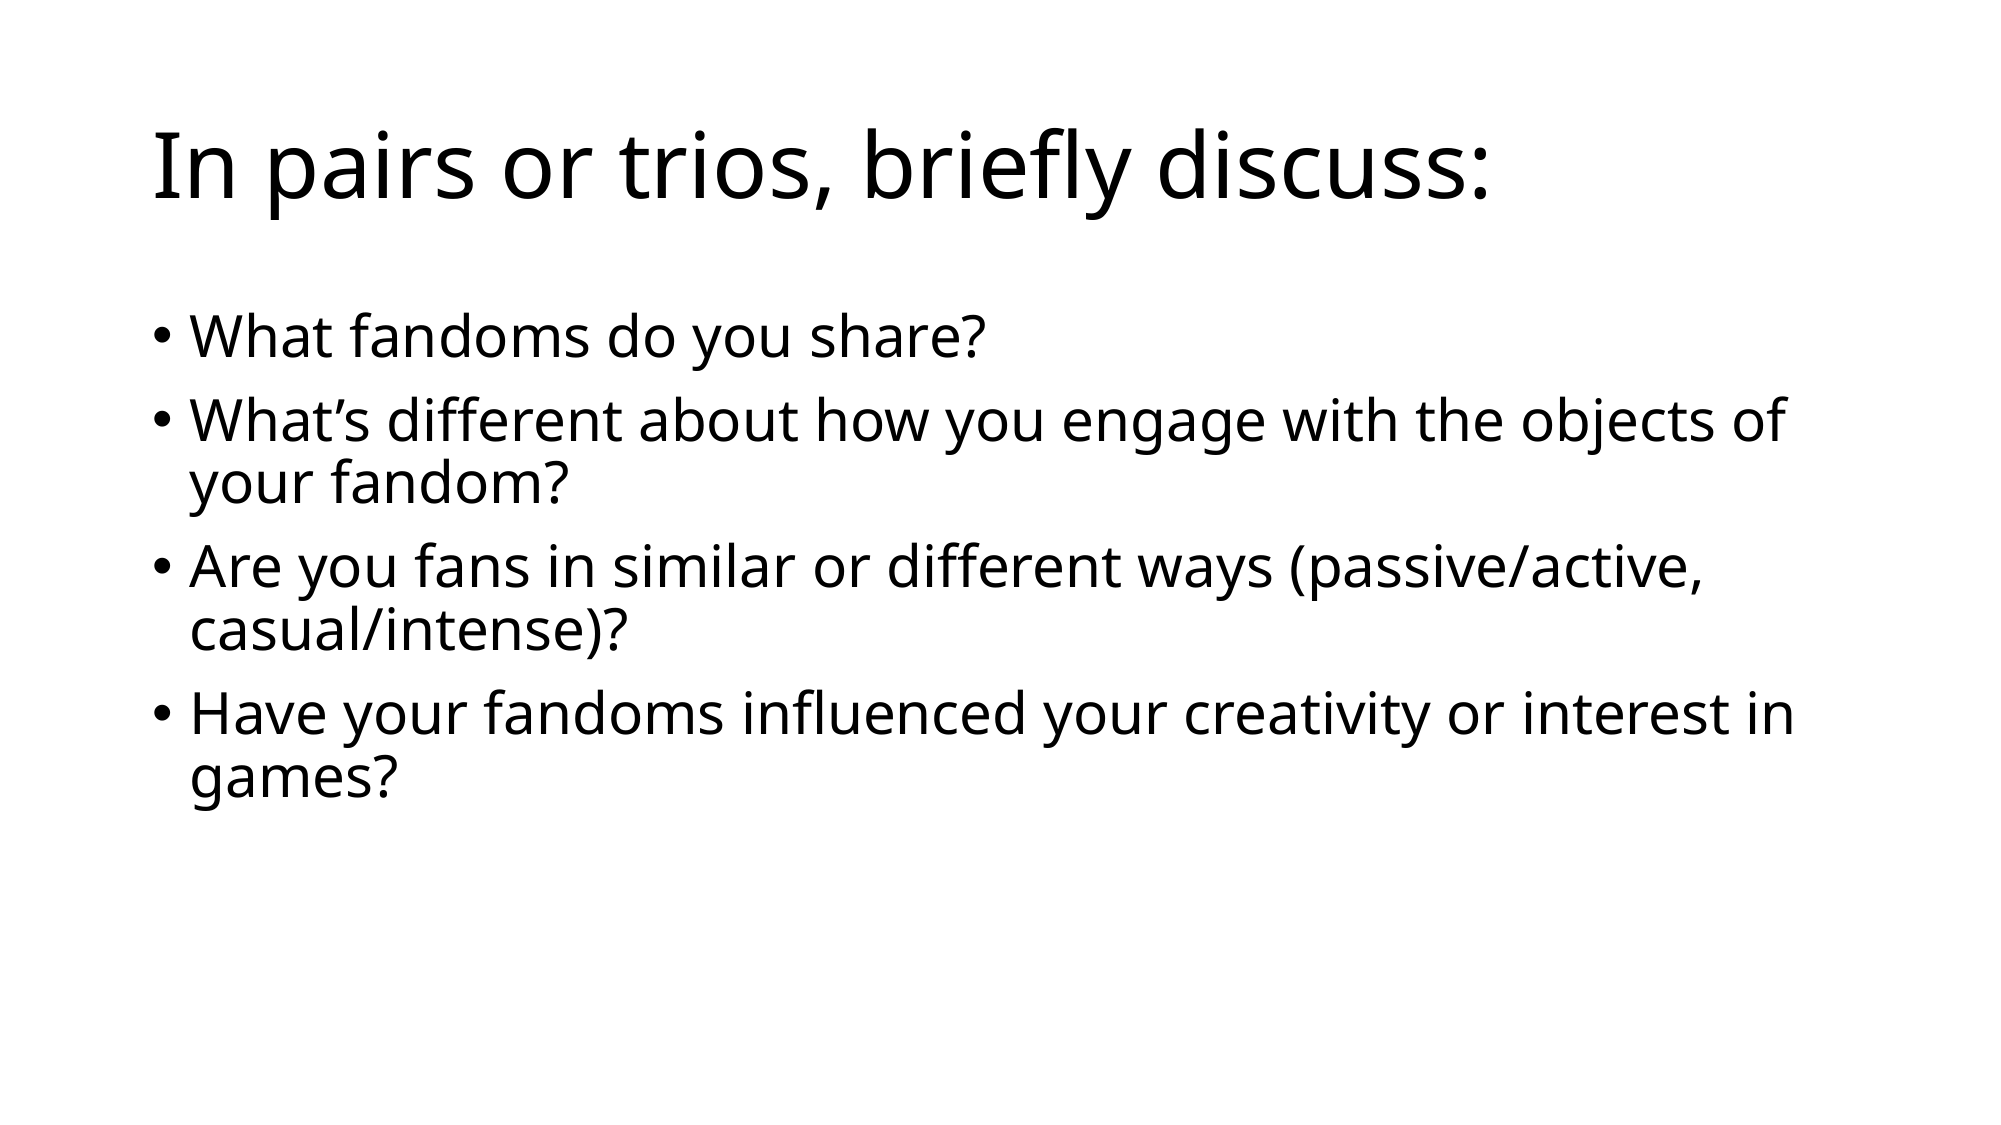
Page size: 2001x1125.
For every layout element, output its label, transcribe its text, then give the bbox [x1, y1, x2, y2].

list What fandoms do you share? What’s different about how you engage with the objects of your fandom? Are you fans in similar or different ways (passive/active, casual/intense)? Have your fandoms influenced your creativity or interest in games? [137, 299, 1863, 1014]
title In pairs or trios, briefly discuss: [137, 59, 1863, 278]
